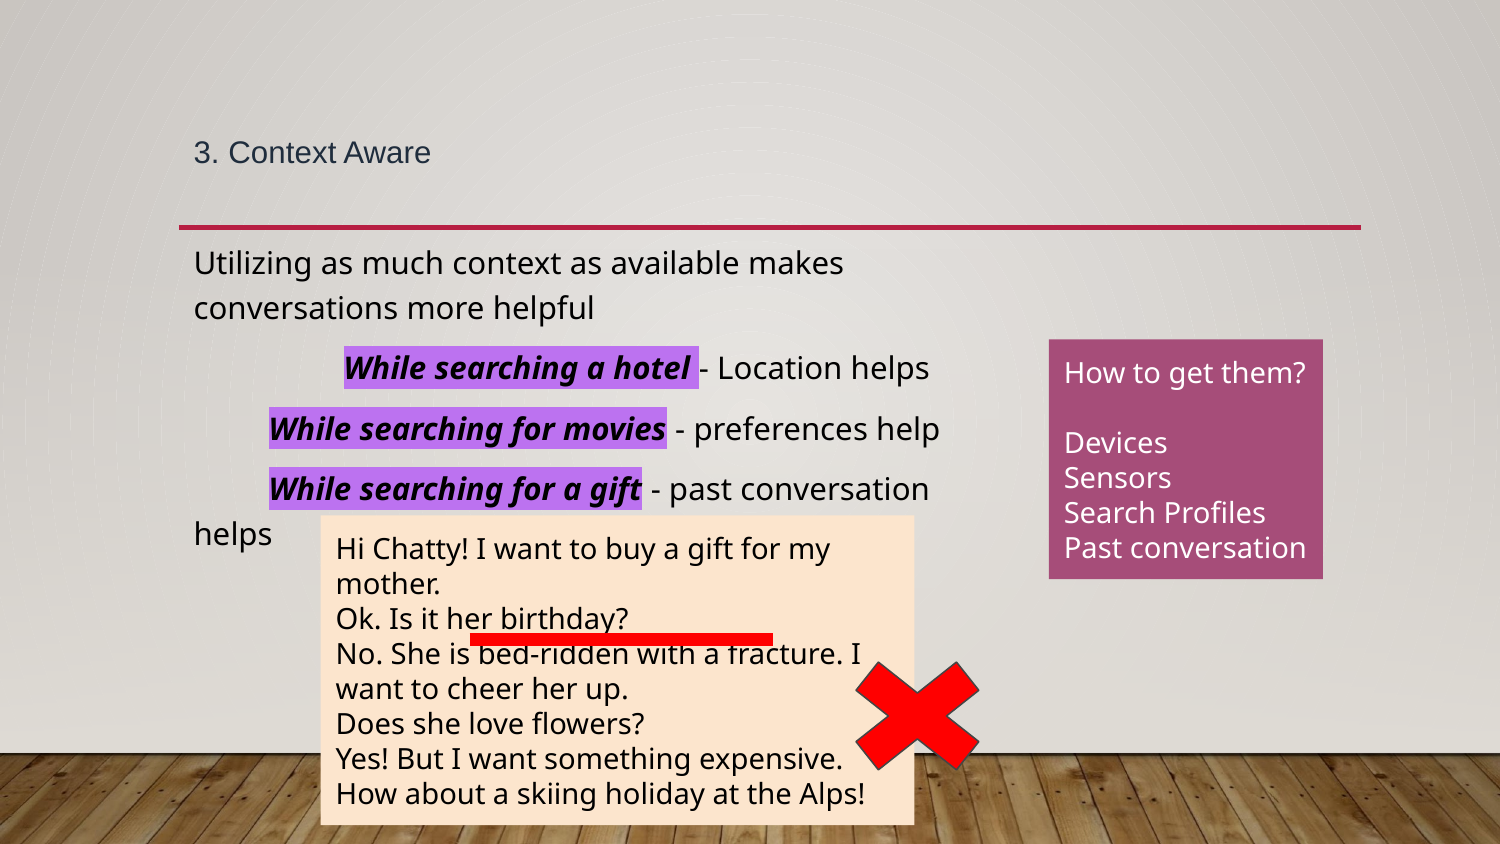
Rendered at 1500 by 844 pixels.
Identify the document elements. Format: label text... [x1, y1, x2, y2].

text_box How to get them? Devices Sensors Search Profiles Past conversation [1048, 339, 1323, 580]
picture [0, 753, 1500, 844]
title 3. Context Aware [178, 98, 1361, 229]
text_box [856, 662, 979, 770]
text_box Hi Chatty! I want to buy a gift for my mother. Ok. Is it her birthday? No. She is bed-ridden with a fracture. I want to cheer her up. Does she love flowers? Yes! But I want something expensive. How about a skiing holiday at the Alps! [320, 515, 915, 826]
list Utilizing as much context as available makes conversations more helpful While searching a hotel - Location helps While searching for movies - preferences help While searching for a gift - past conversation helps [178, 228, 991, 673]
